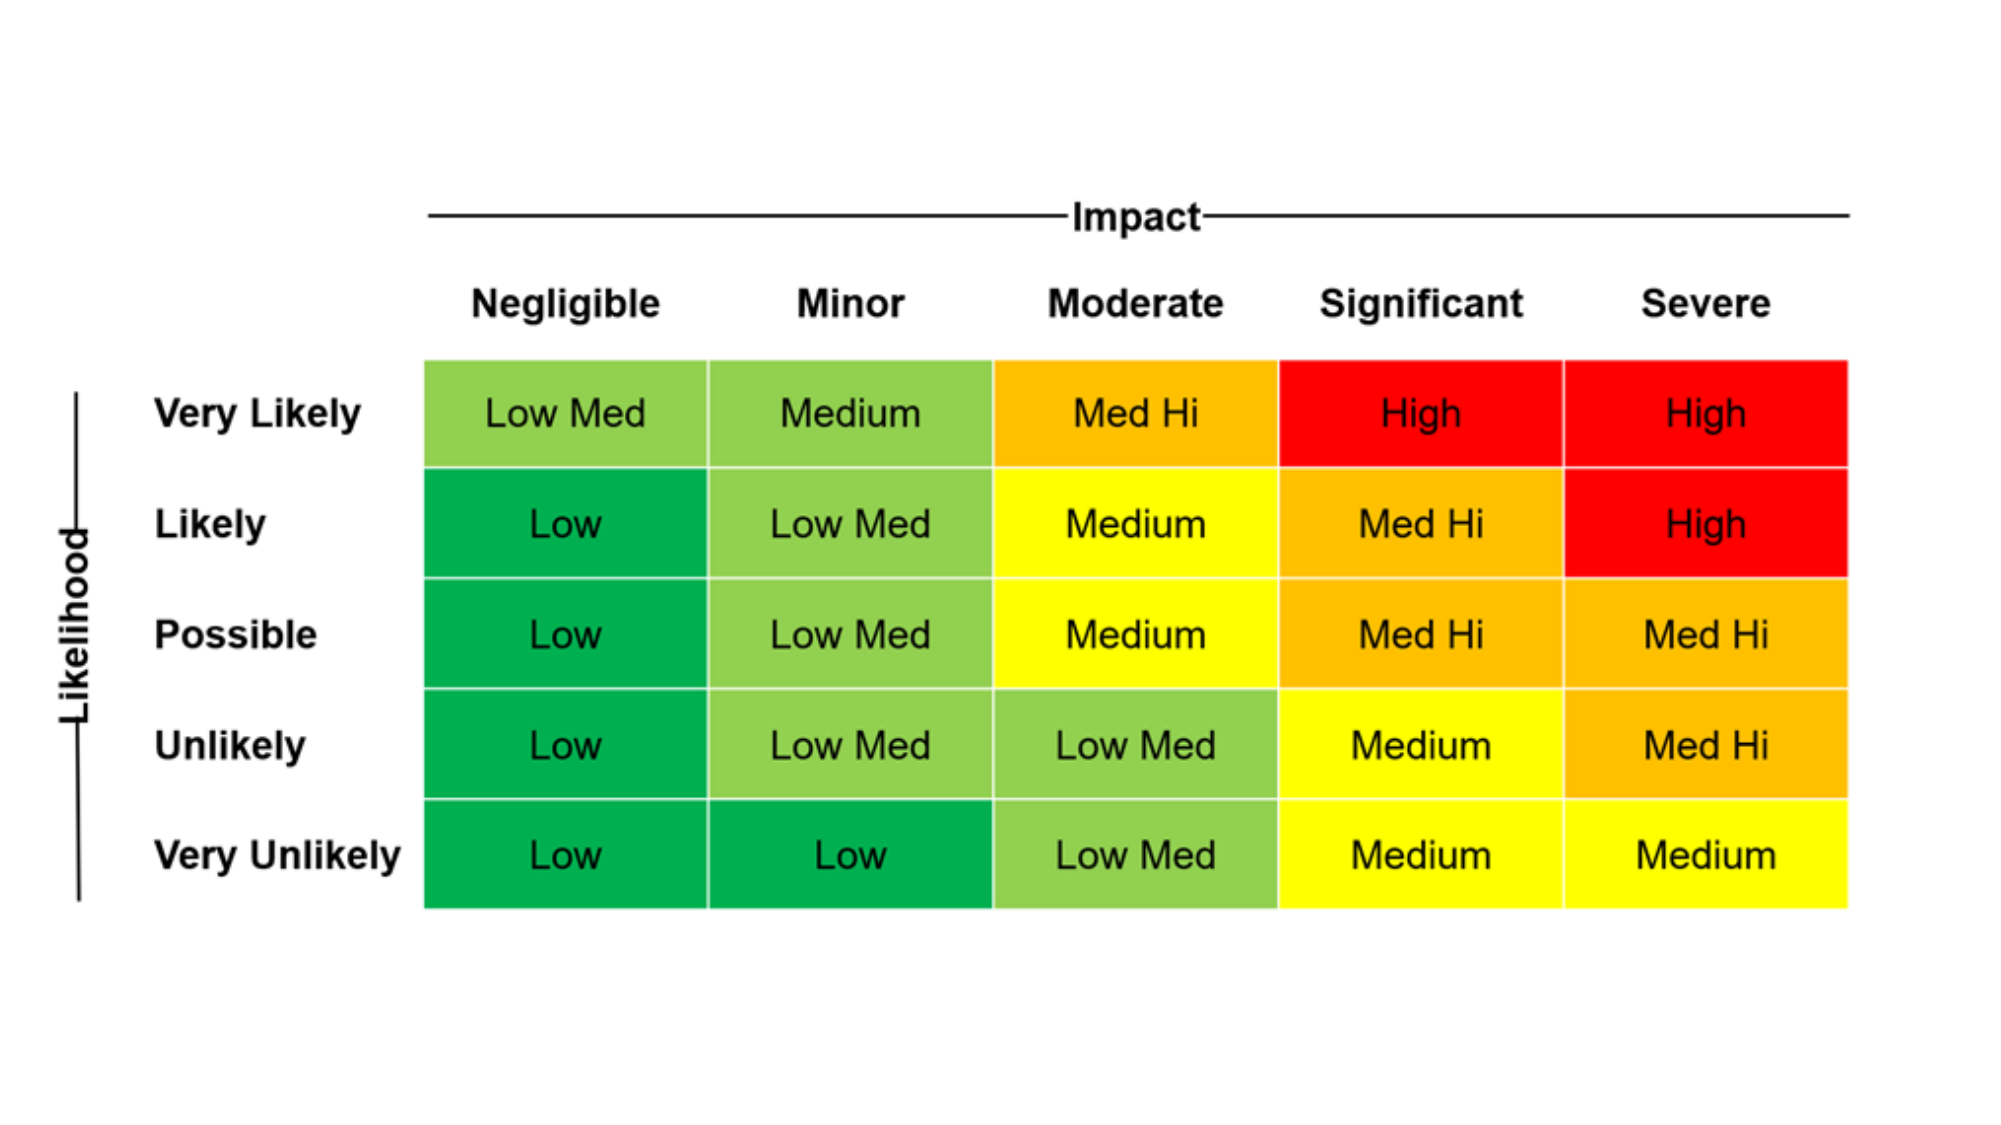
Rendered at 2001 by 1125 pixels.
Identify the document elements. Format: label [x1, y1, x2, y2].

picture [23, 167, 1867, 958]
